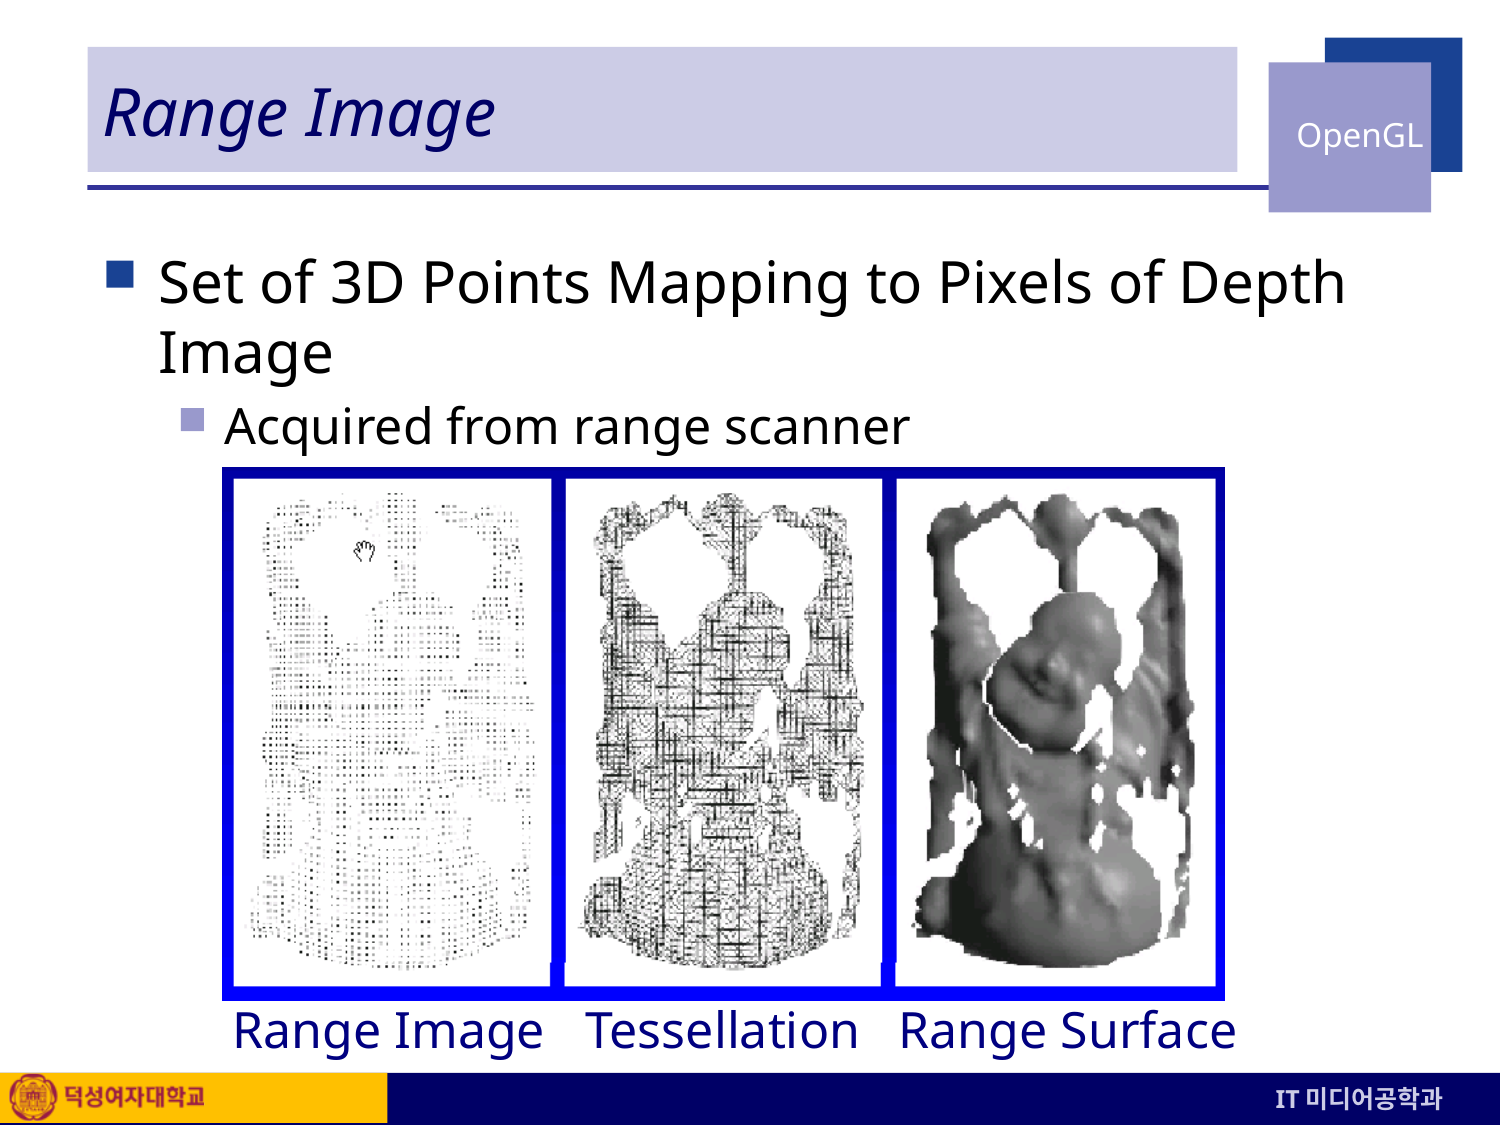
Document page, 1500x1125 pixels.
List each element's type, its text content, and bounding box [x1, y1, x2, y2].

title Range Image [87, 46, 1238, 172]
text_box Range Image [218, 1004, 561, 1067]
picture [0, 1034, 228, 1125]
list Set of 3D Points Mapping to Pixels of Depth Image Acquired from range scanner [87, 237, 1425, 1013]
text_box Tessellation [570, 1008, 876, 1067]
picture [222, 467, 1225, 1002]
text_box Range Surface [883, 991, 1253, 1067]
